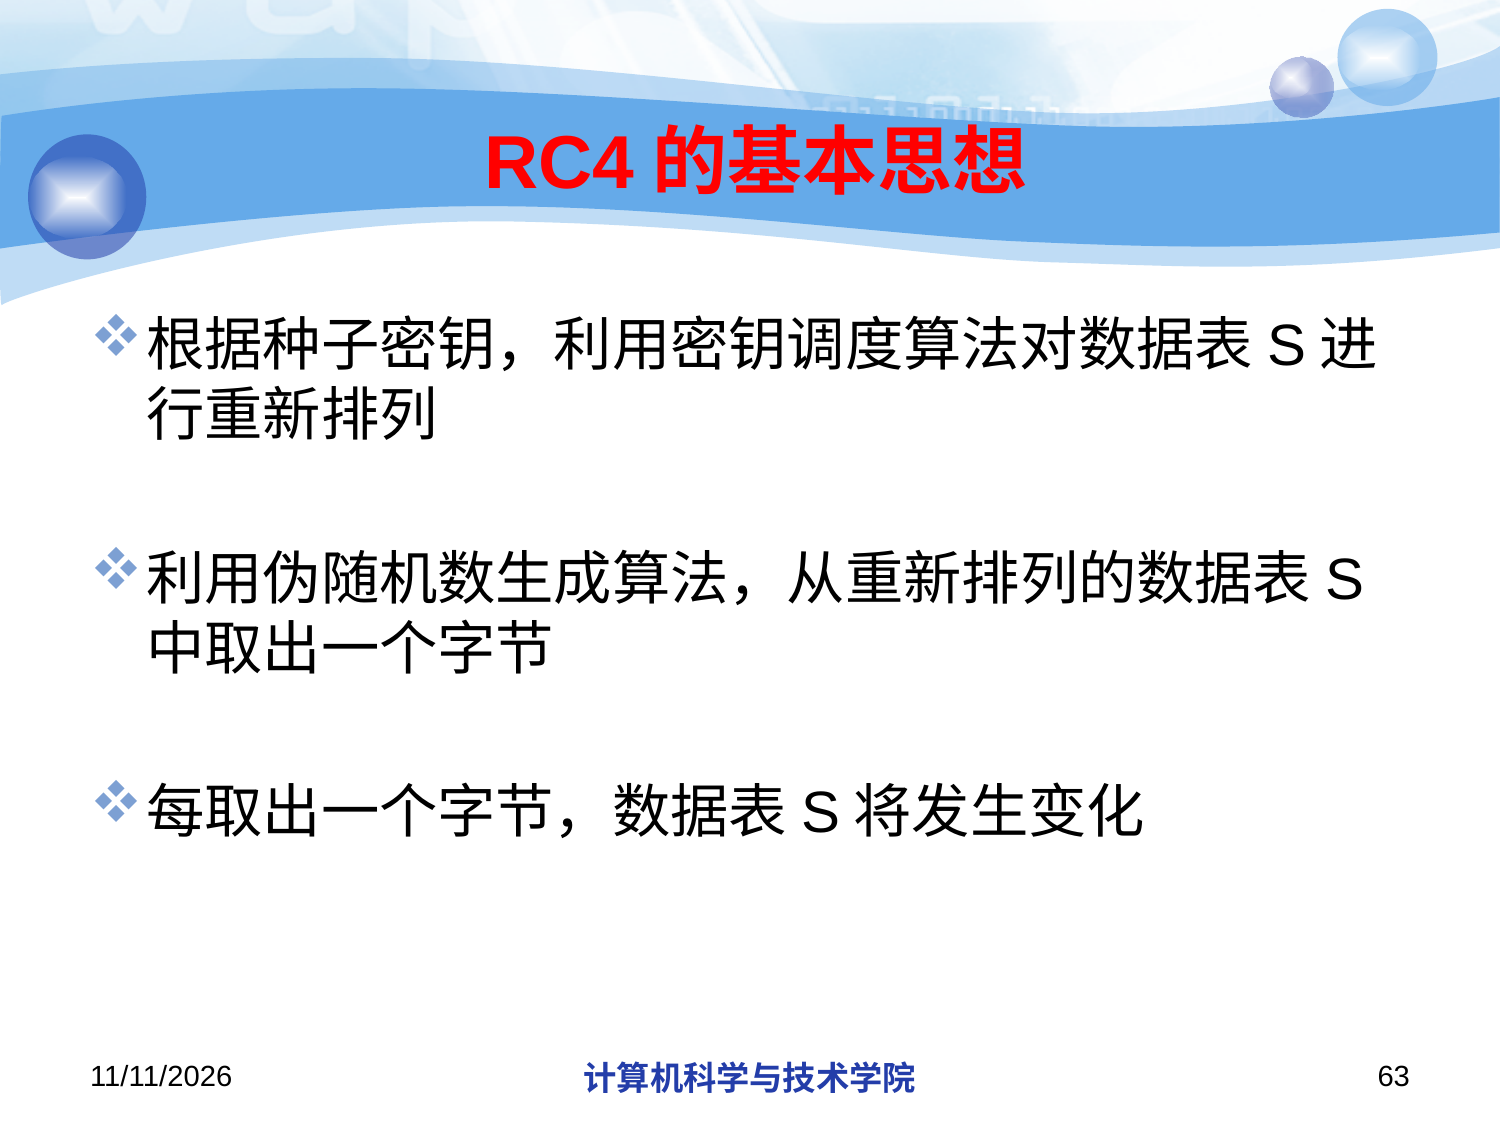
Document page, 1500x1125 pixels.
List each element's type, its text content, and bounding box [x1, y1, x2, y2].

title RC4的基本思想 [149, 112, 1363, 206]
footer 计算机科学与技术学院 [512, 1049, 988, 1103]
picture [0, 0, 1500, 112]
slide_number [74, 1049, 426, 1103]
list 根据种子密钥，利用密钥调度算法对数据表S进行重新排列 利用伪随机数生成算法，从重新排列的数据表S中取出一个字节 每取出一个字节，数据表S将发生变化 [74, 299, 1426, 1038]
slide_number 63 [1074, 1049, 1426, 1103]
